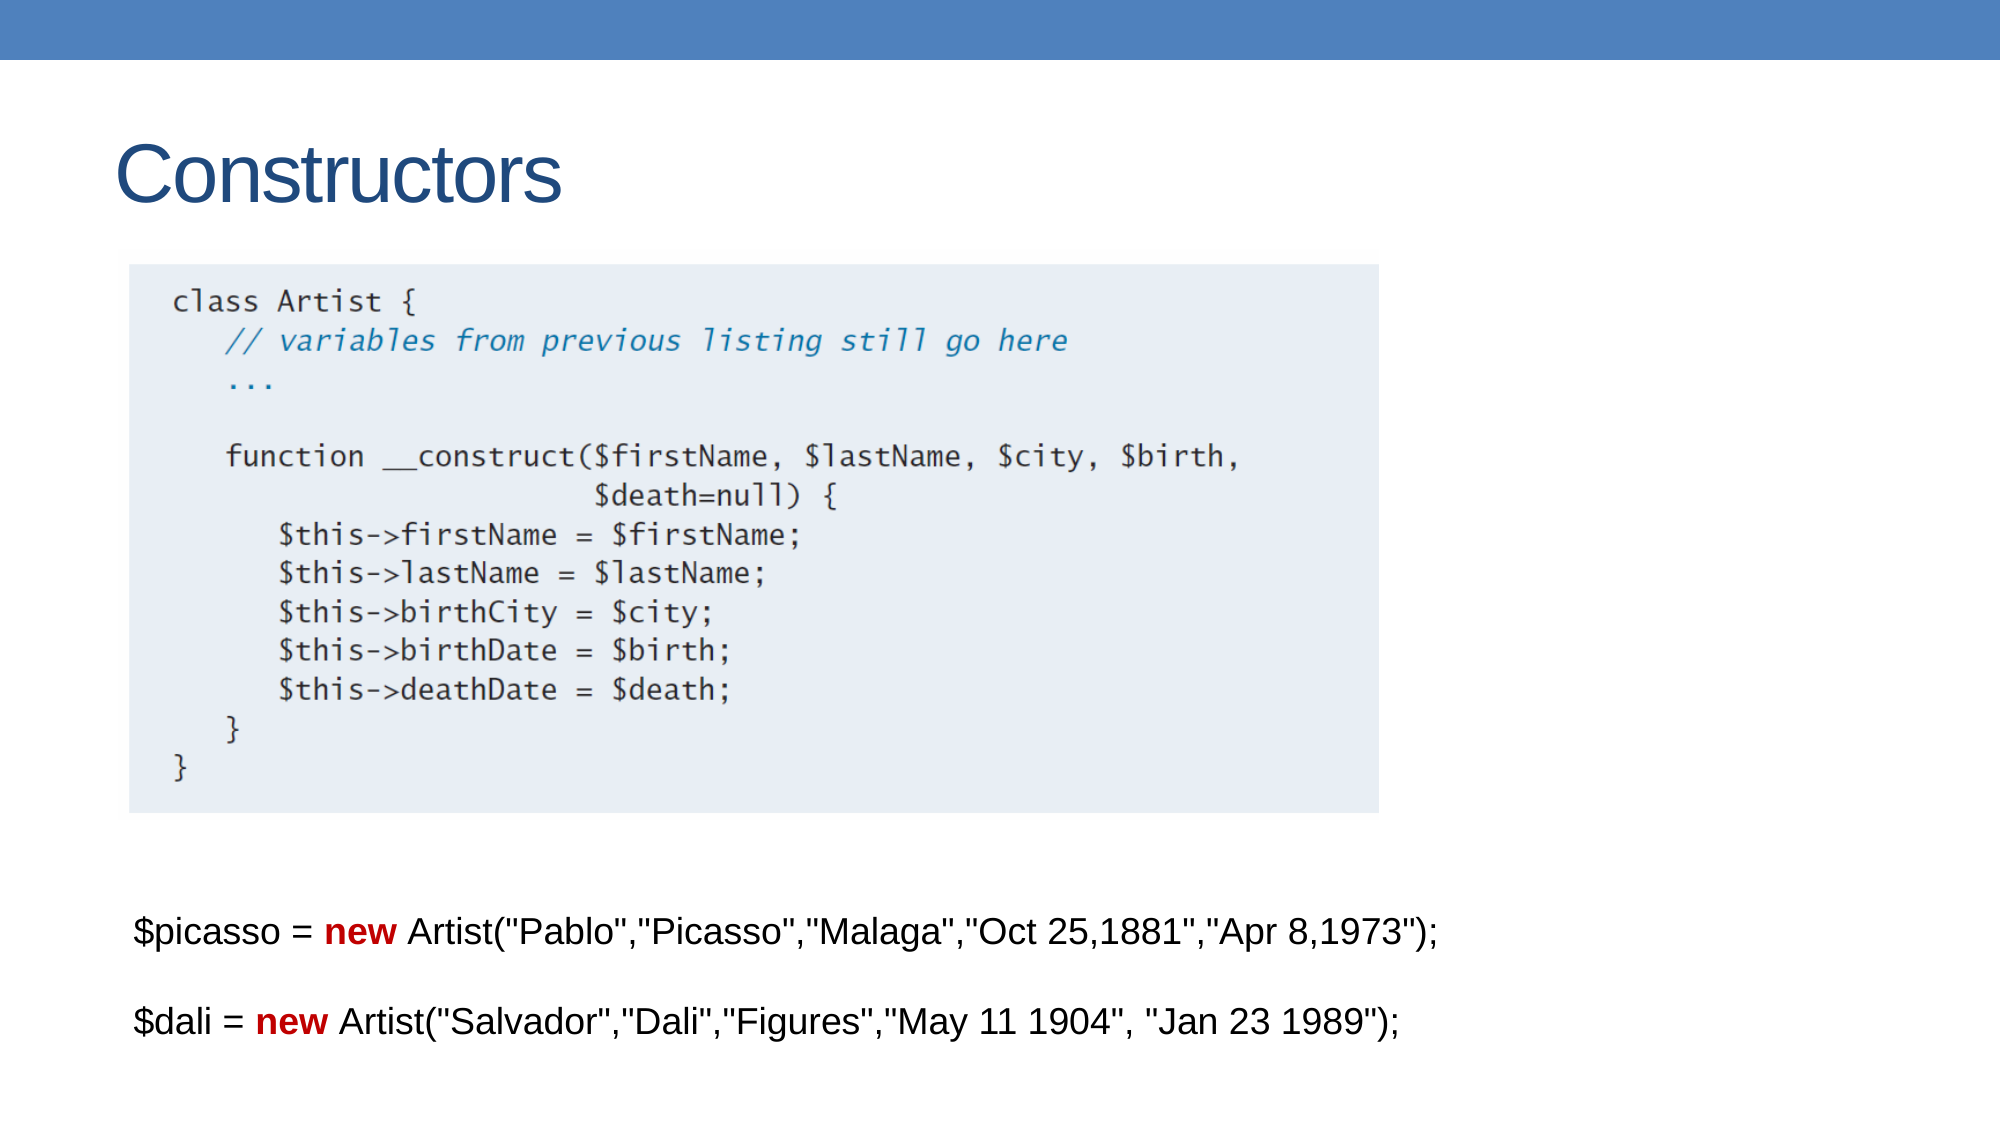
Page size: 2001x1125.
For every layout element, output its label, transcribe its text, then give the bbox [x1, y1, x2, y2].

text_box $picasso = new Artist("Pablo","Picasso","Malaga","Oct 25,1881","Apr 8,1973"); $dali = new Artist("Salvador","Dali","Figures","May 11 1904", "Jan 23 1989"); [118, 899, 1658, 1049]
title Constructors [99, 87, 1900, 250]
picture [118, 249, 1380, 821]
